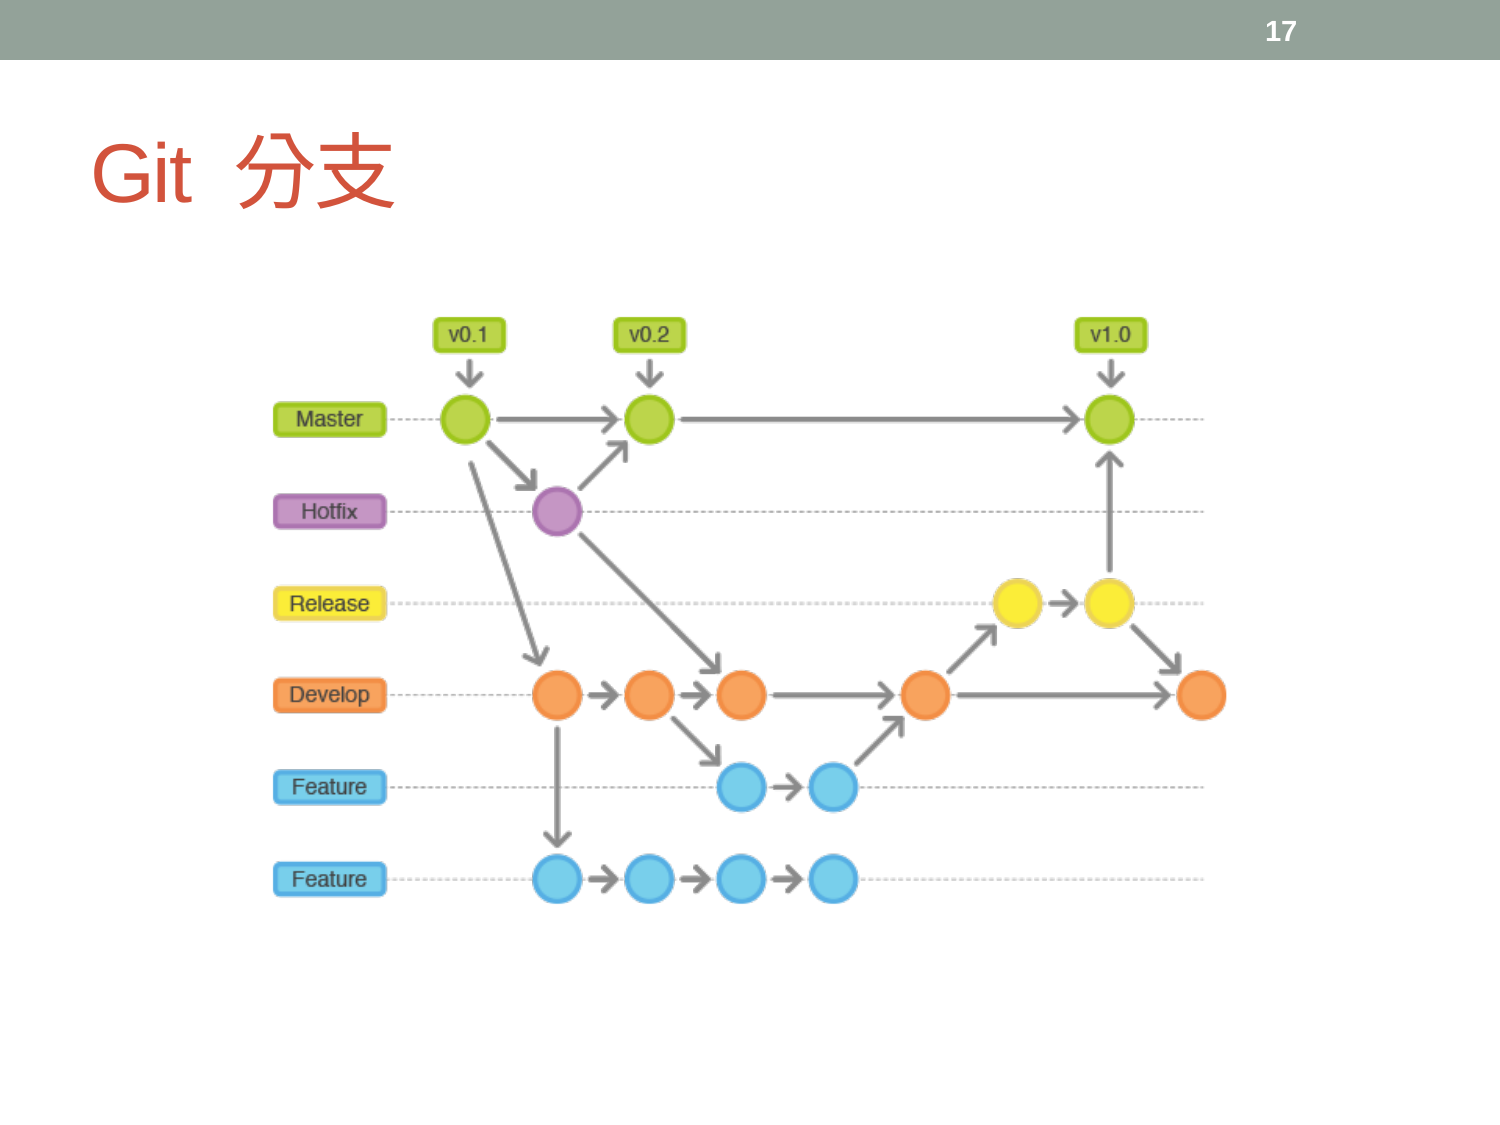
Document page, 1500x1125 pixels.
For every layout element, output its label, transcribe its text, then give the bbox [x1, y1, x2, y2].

slide_number 17 [1250, 3, 1425, 57]
title Git 分支 [75, 87, 1425, 250]
picture [270, 314, 1230, 909]
